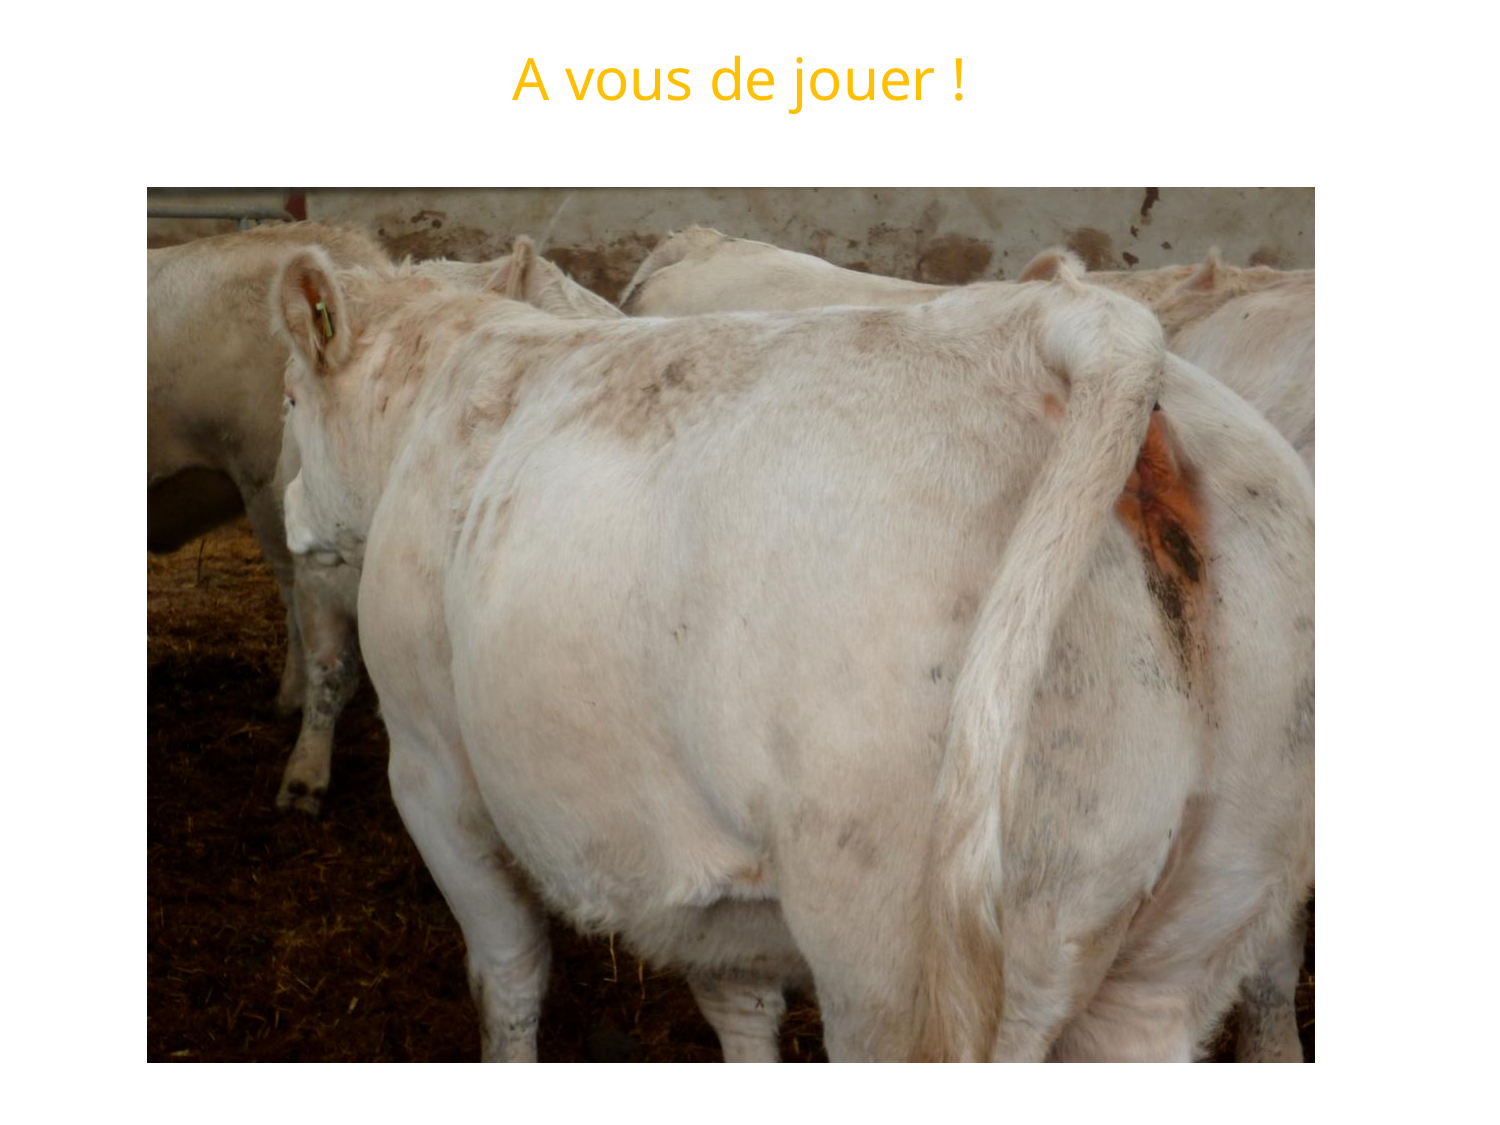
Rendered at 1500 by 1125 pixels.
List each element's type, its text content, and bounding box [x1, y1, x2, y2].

picture [147, 187, 1315, 1063]
title A vous de jouer ! [64, 19, 1415, 135]
